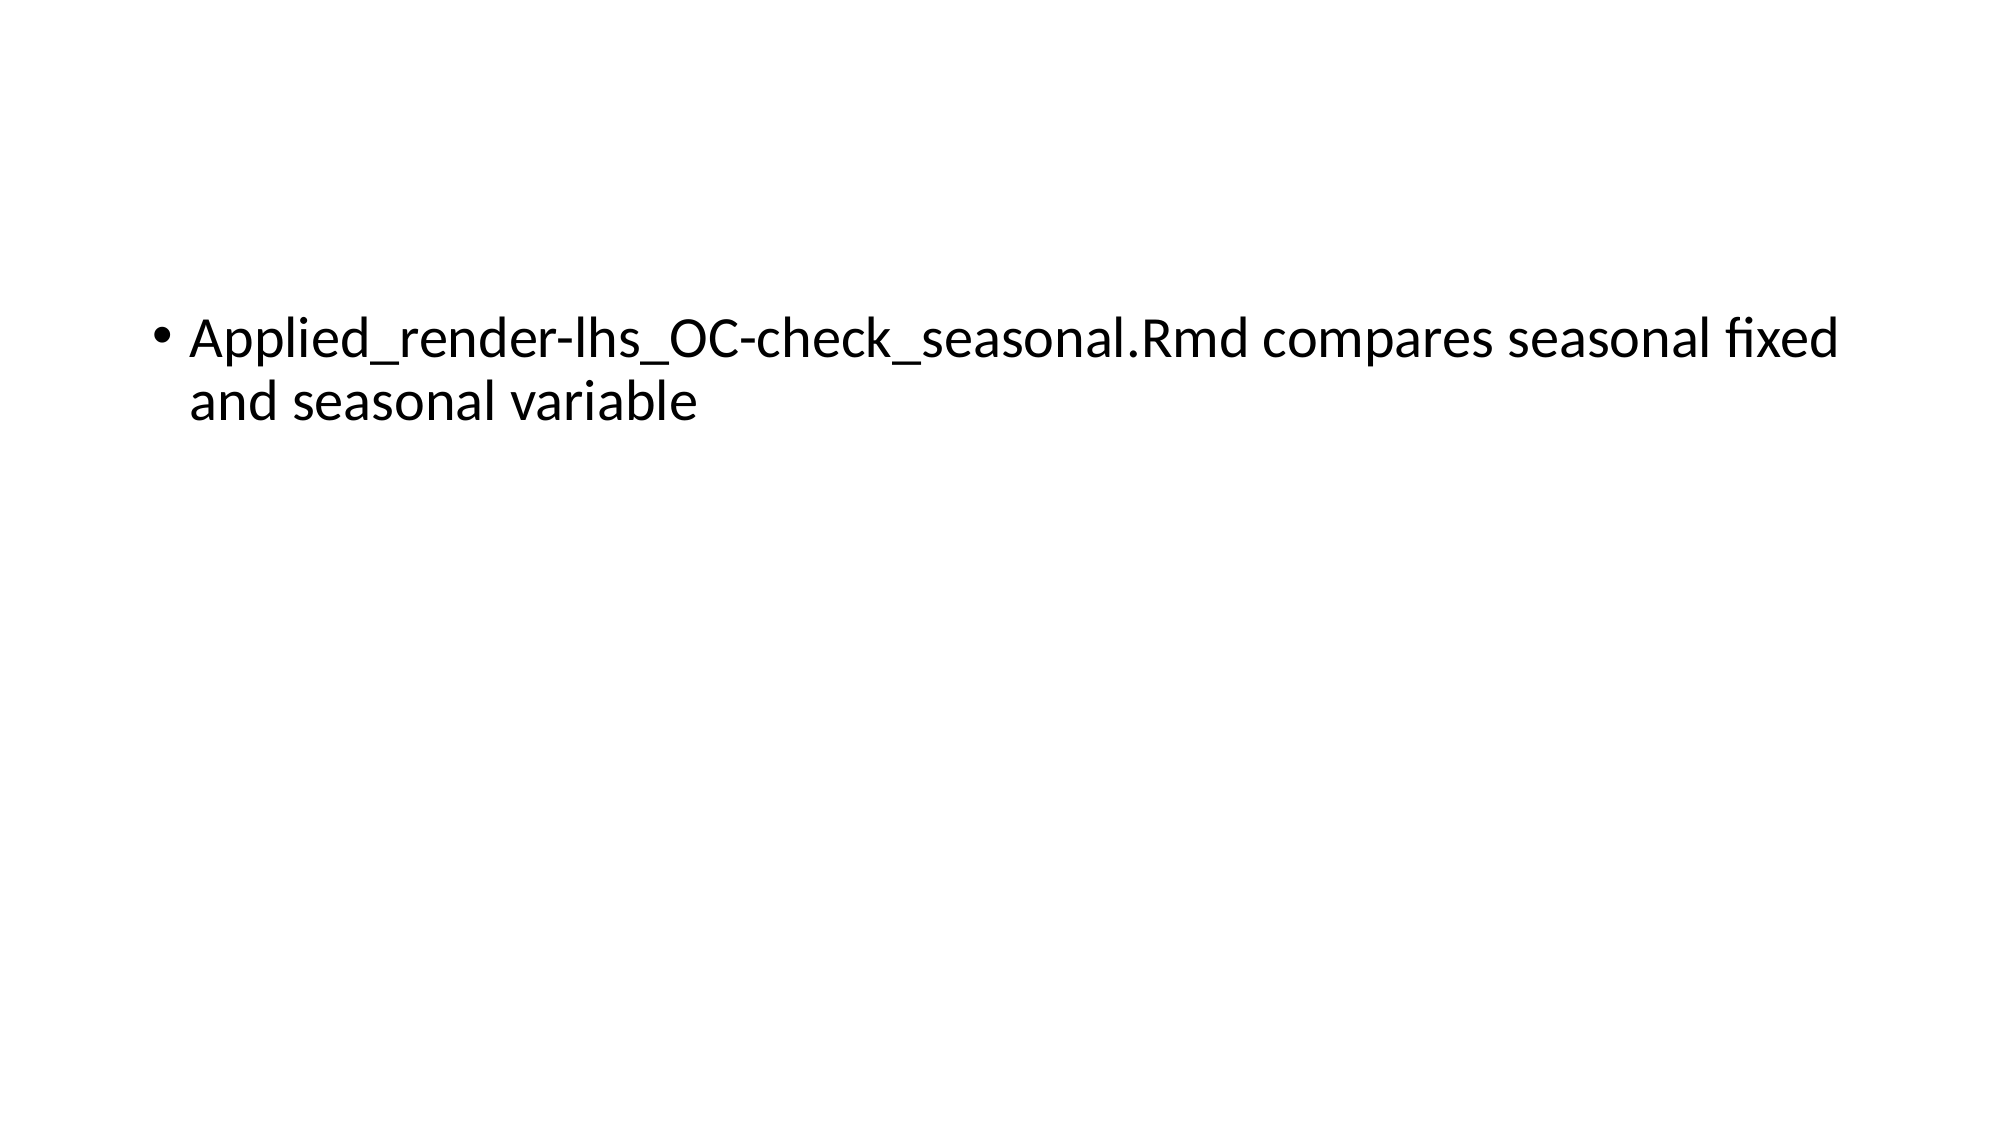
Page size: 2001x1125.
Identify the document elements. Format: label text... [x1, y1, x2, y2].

list Applied_render-lhs_OC-check_seasonal.Rmd compares seasonal fixed and seasonal variable [137, 299, 1863, 1014]
